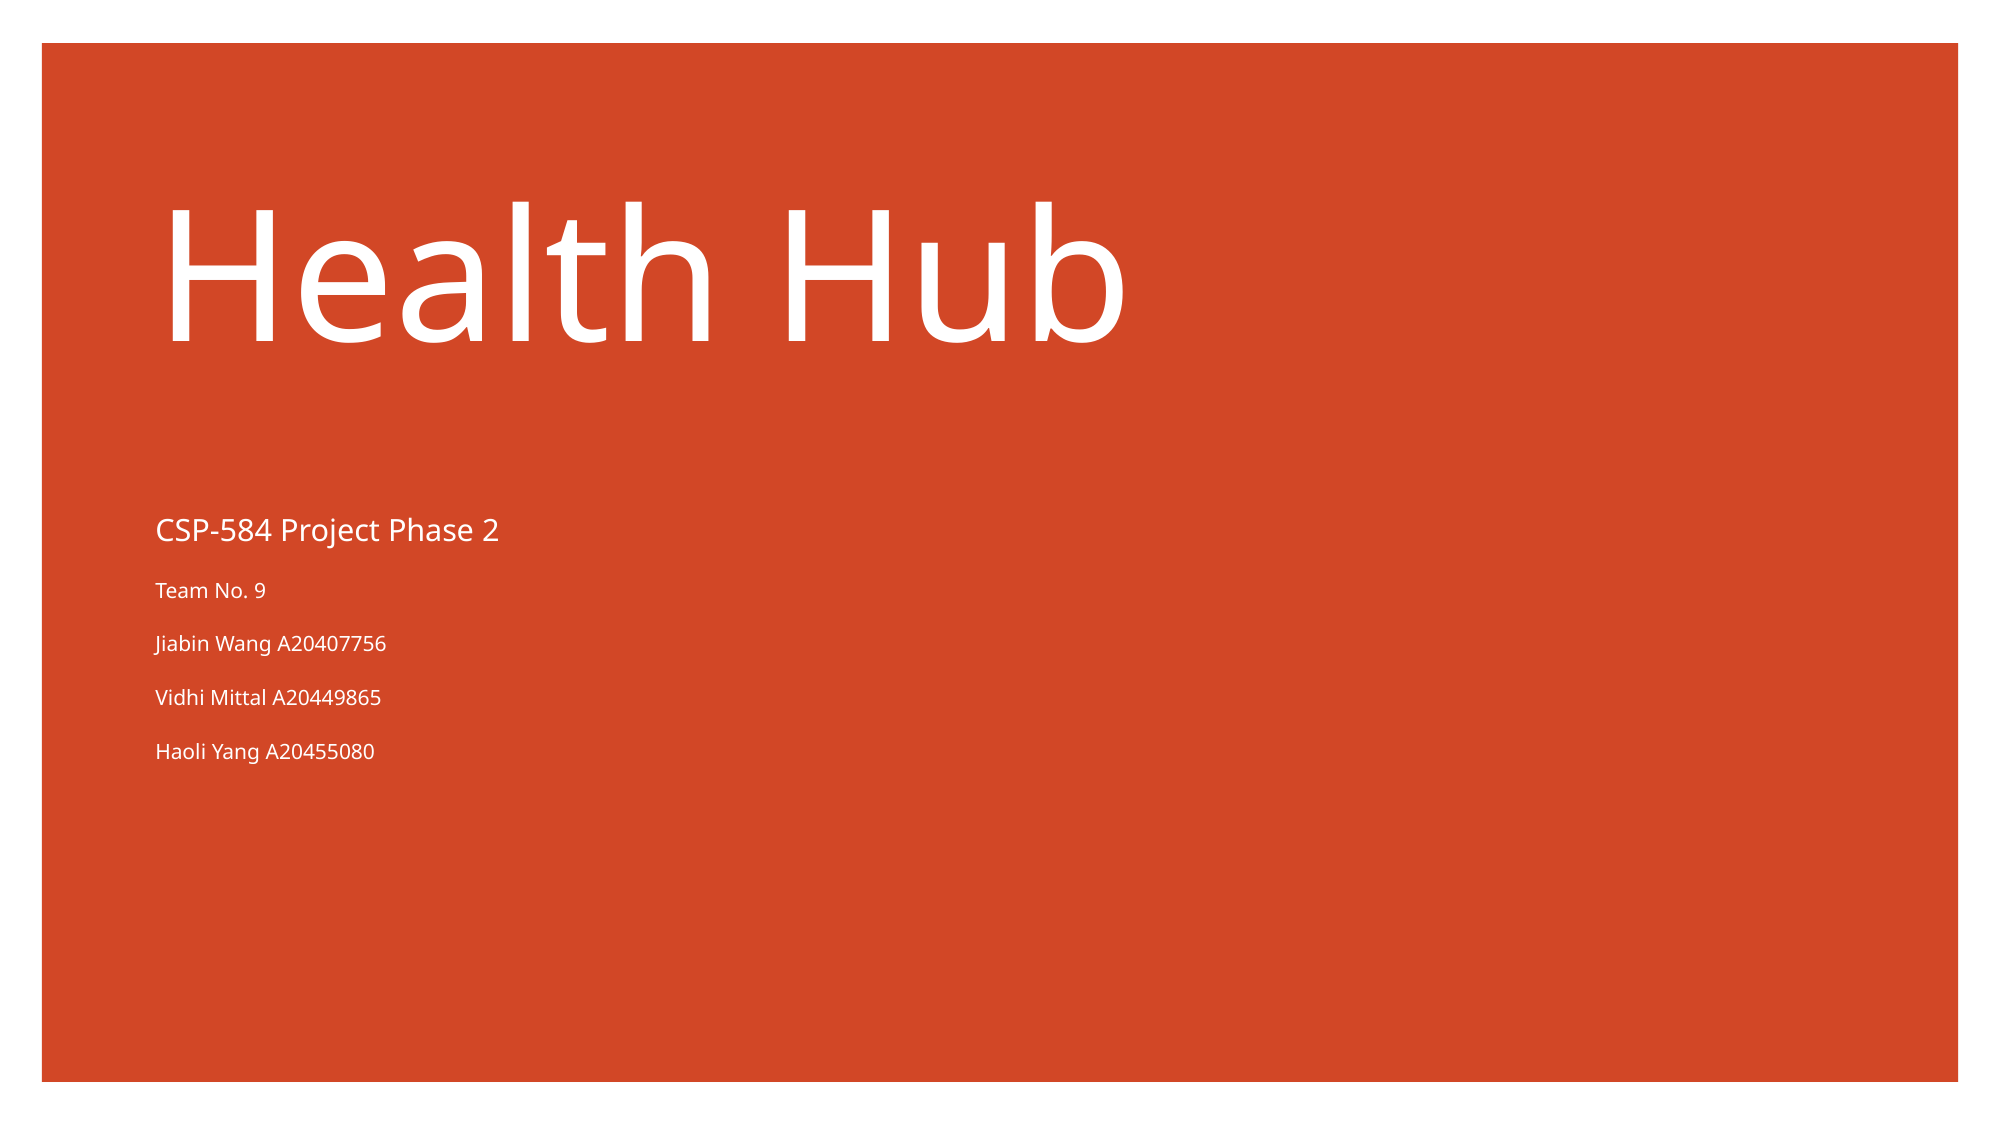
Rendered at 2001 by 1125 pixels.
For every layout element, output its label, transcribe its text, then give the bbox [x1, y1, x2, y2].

subtitle CSP-584 Project Phase 2 Team No. 9 Jiabin Wang A20407756 Vidhi Mittal A20449865 Haoli Yang A20455080 [140, 481, 1713, 855]
title Health Hub [140, 74, 1866, 467]
